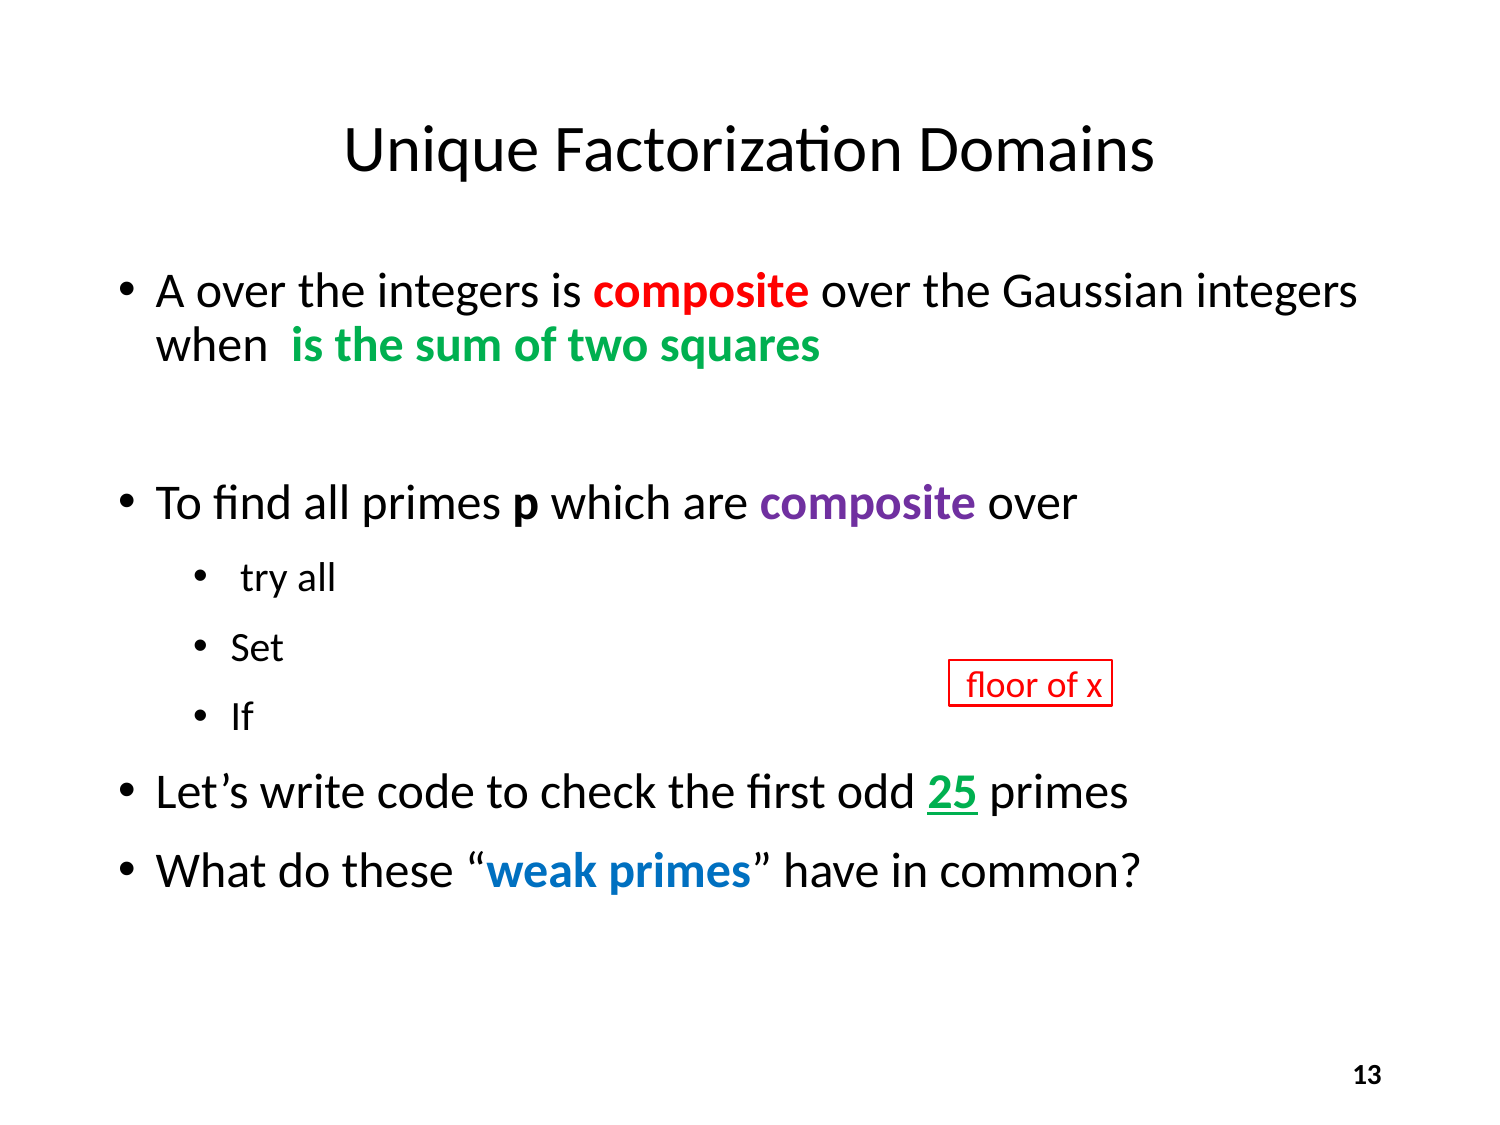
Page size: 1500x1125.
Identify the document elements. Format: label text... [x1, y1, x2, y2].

title Unique Factorization Domains [103, 59, 1397, 241]
slide_number 13 [1059, 1042, 1397, 1103]
